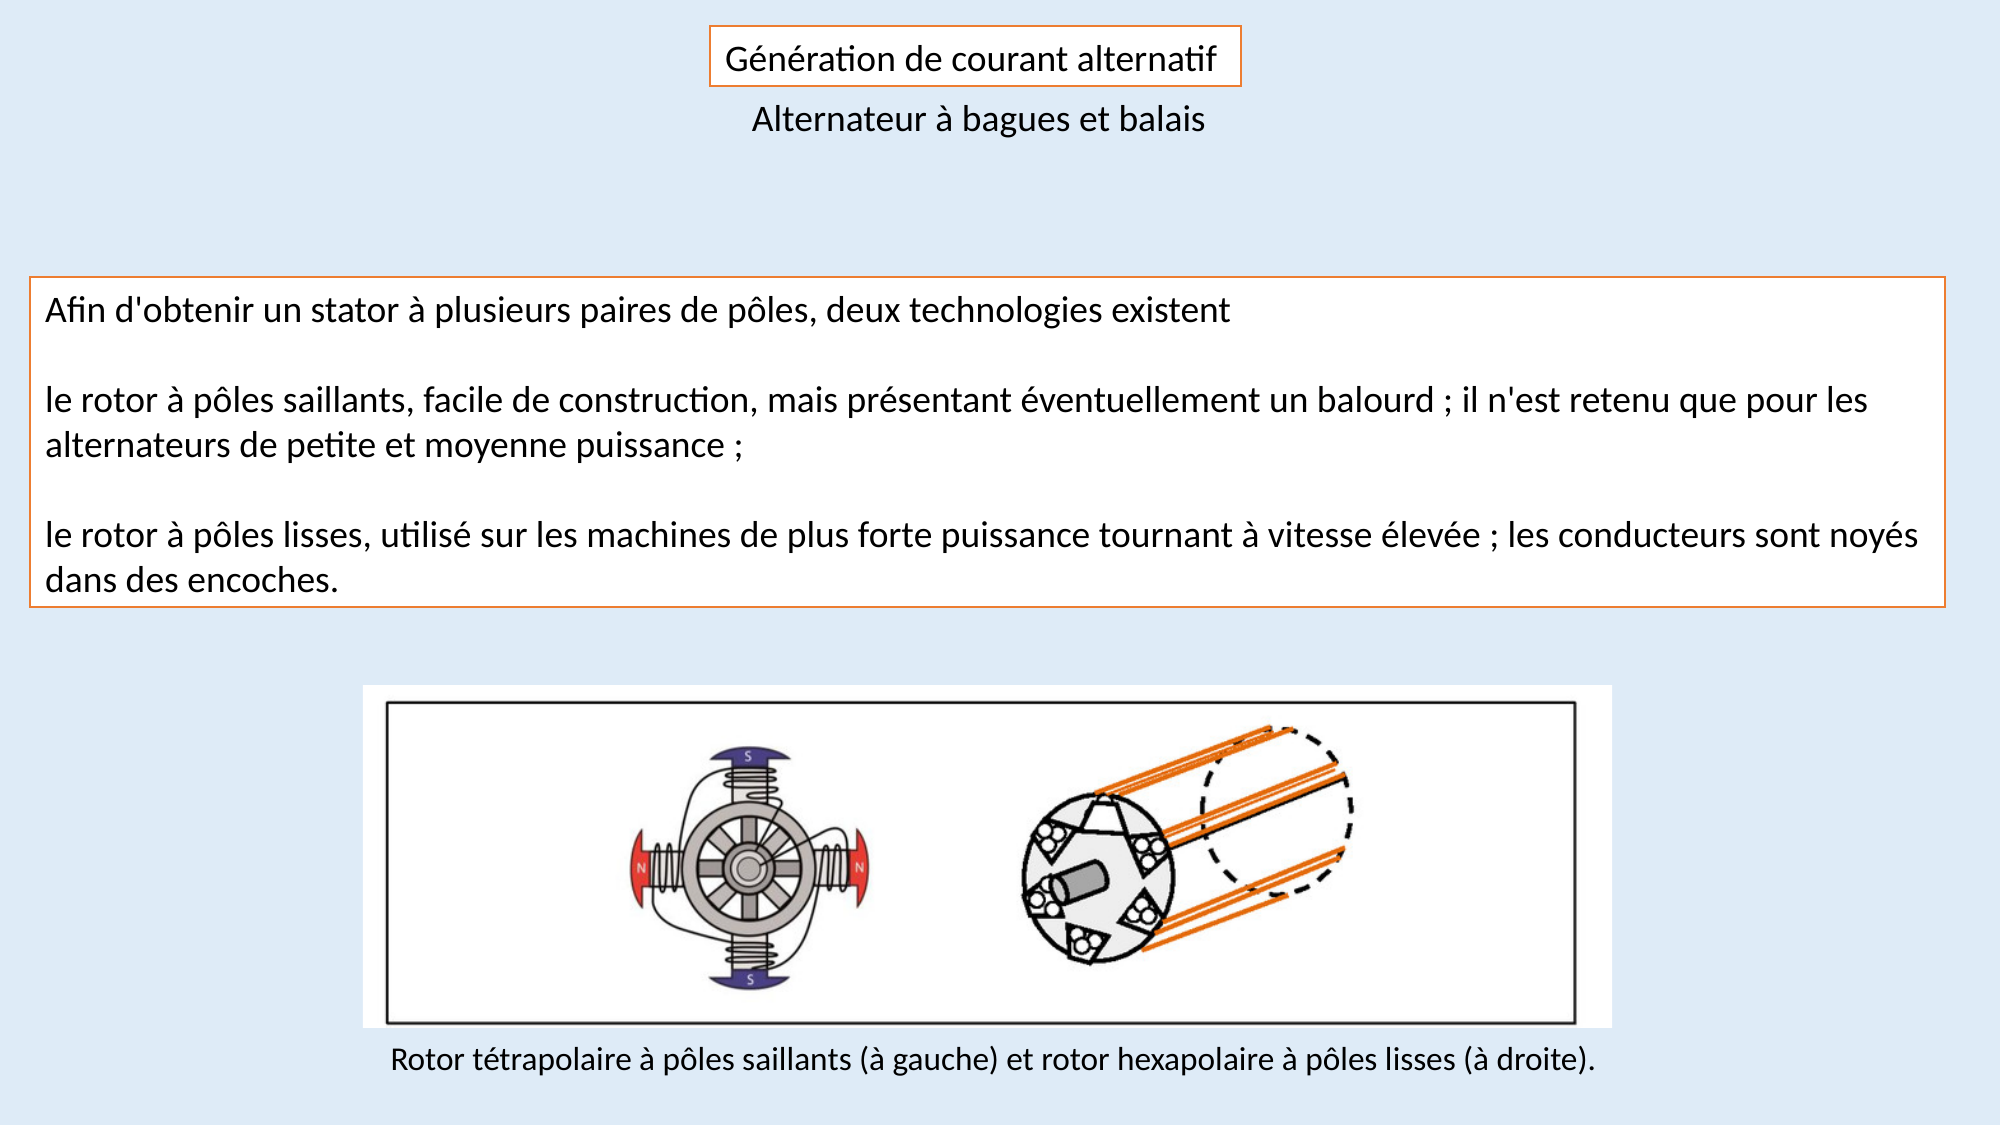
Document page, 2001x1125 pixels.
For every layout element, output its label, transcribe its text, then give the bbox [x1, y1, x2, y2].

text_box Alternateur à bagues et balais [737, 86, 1222, 147]
text_box Génération de courant alternatif [709, 25, 1242, 87]
text_box Afin d'obtenir un stator à plusieurs paires de pôles, deux technologies existent le rotor à pôles saillants, facile de construction, mais présentant éventuellement un balourd ; il n'est retenu que pour les alternateurs de petite et moyenne puissance ; le rotor à pôles lisses, utilisé sur les machines de plus forte puissance tournant à vitesse élevée ; les conducteurs sont noyés dans des encoches. [29, 276, 1946, 608]
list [362, 685, 1613, 1028]
text_box Rotor tétrapolaire à pôles saillants (à gauche) et rotor hexapolaire à pôles lisses (à droite). [375, 1030, 1624, 1085]
